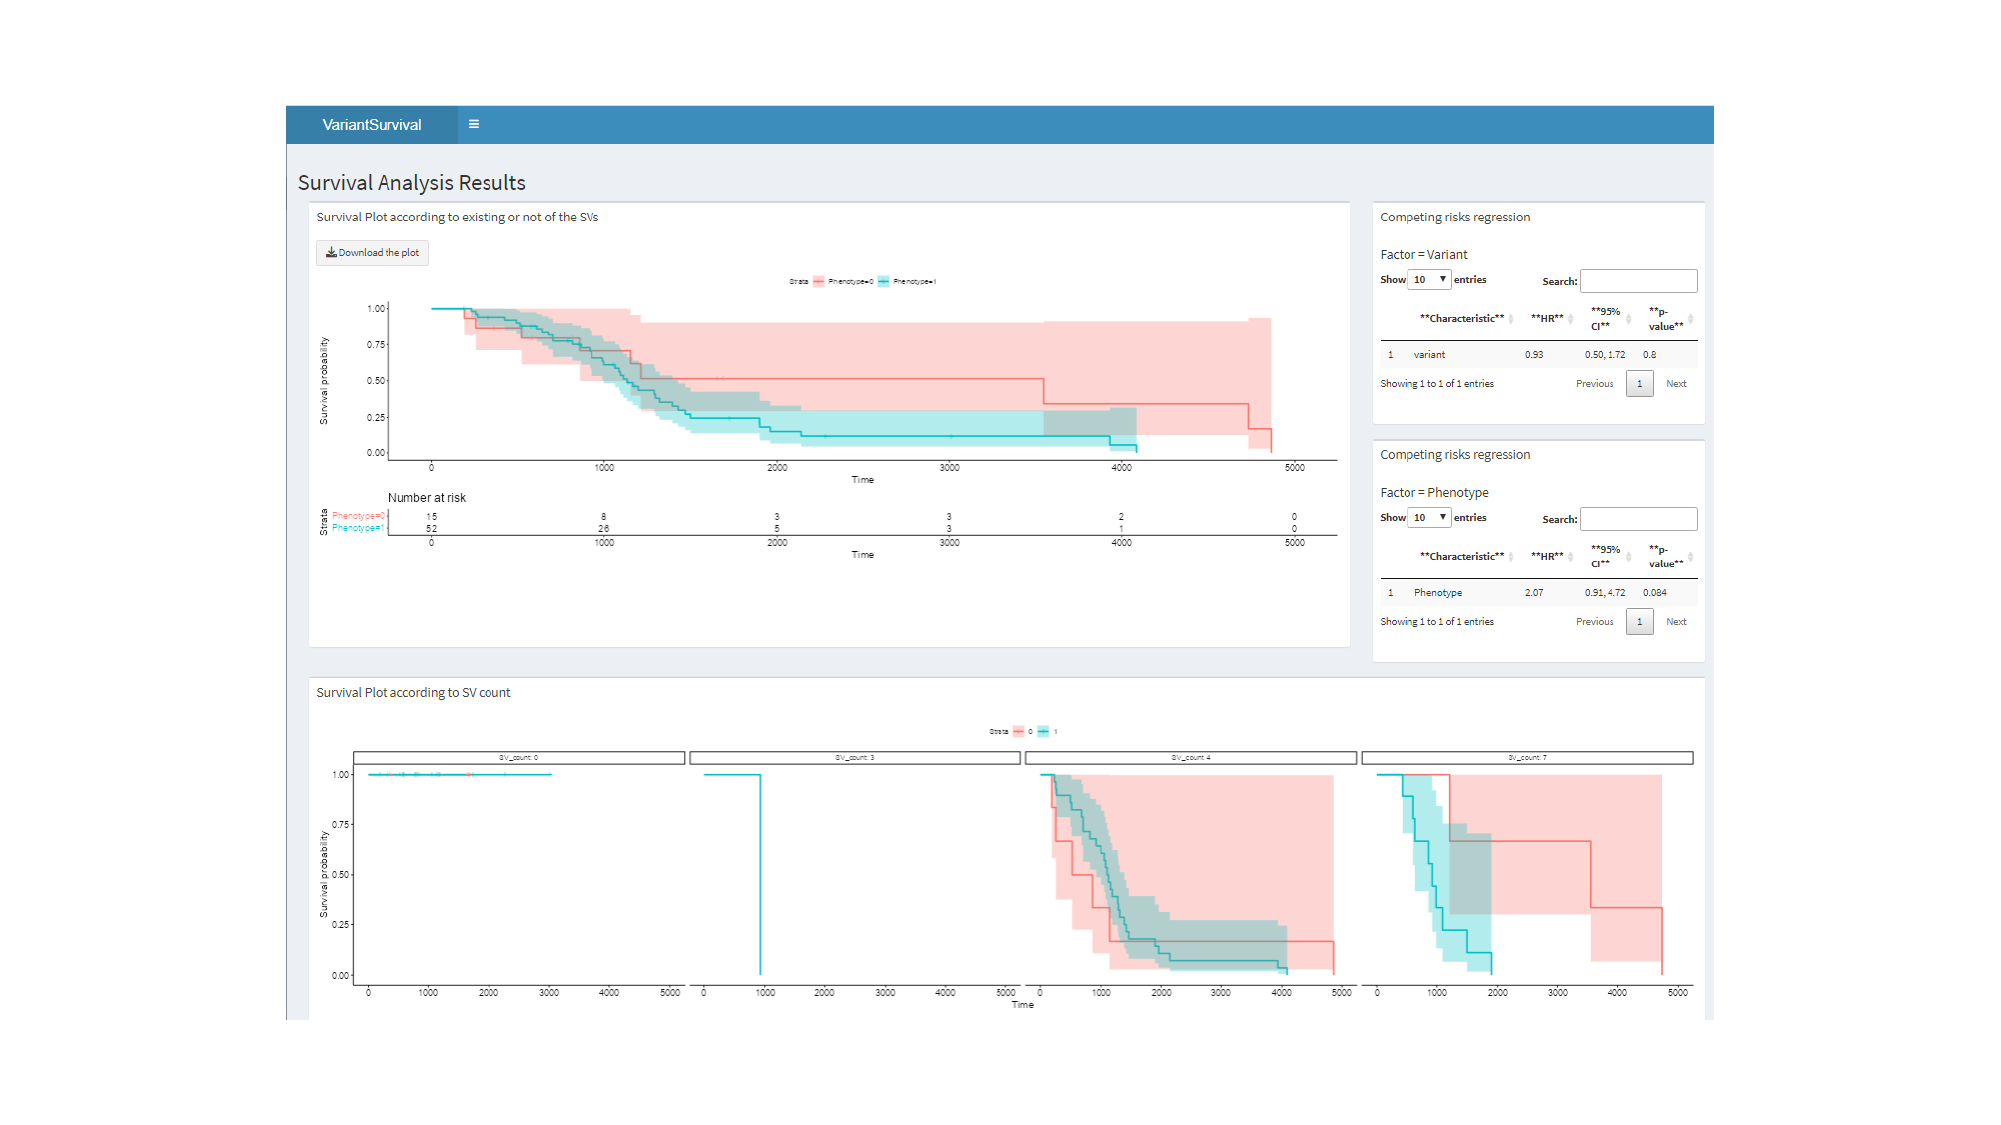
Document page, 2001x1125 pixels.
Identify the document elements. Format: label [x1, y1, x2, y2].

list [285, 105, 1714, 1020]
